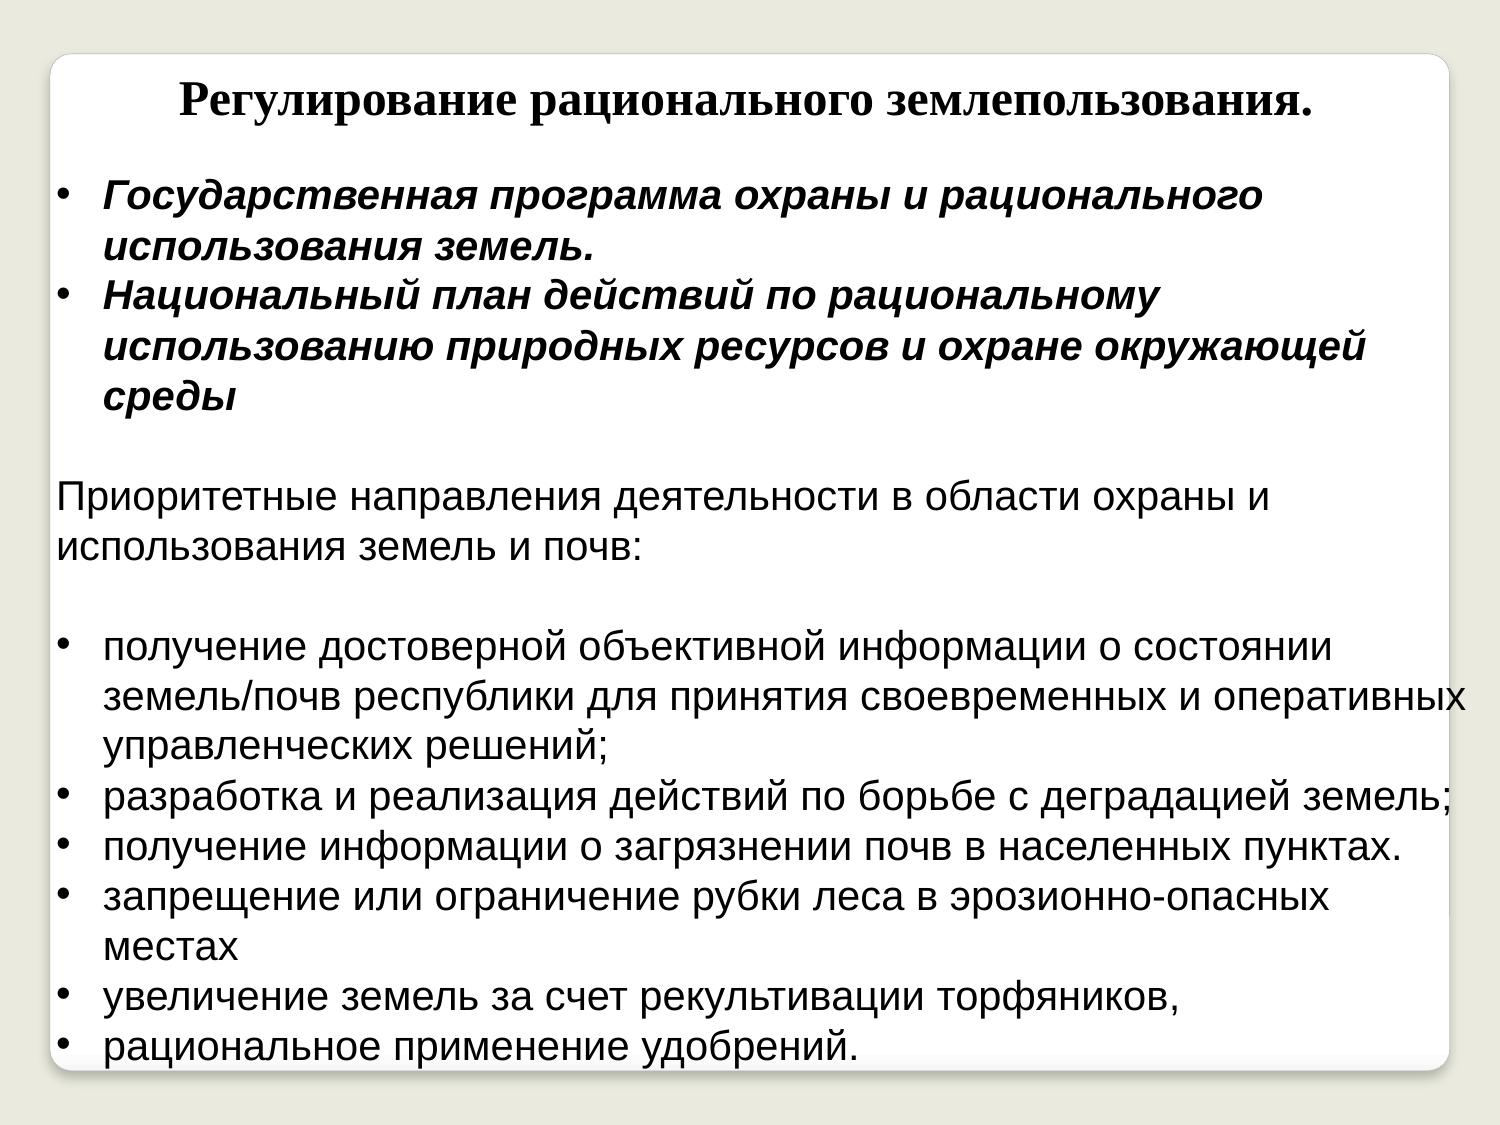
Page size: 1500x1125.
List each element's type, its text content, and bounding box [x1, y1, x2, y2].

text_box Государственная программа охраны и рационального использования земель. Национальный план действий по рациональному использованию природных ресурсов и охране окружающей среды Приоритетные направления деятельности в области охраны и использования земель и почв: получение достоверной объективной информации о состоянии земель/почв республики для принятия своевременных и оперативных управленческих решений; разработка и реализация действий по борьбе с деградацией земель; получение информации о загрязнении почв в населенных пунктах. запрещение или ограничение рубки леса в эрозионно-опасных местах увеличение земель за счет рекультивации торфяников, рациональное применение удобрений. [41, 160, 1483, 1076]
text_box Регулирование рационального землепользования. [163, 58, 1395, 134]
